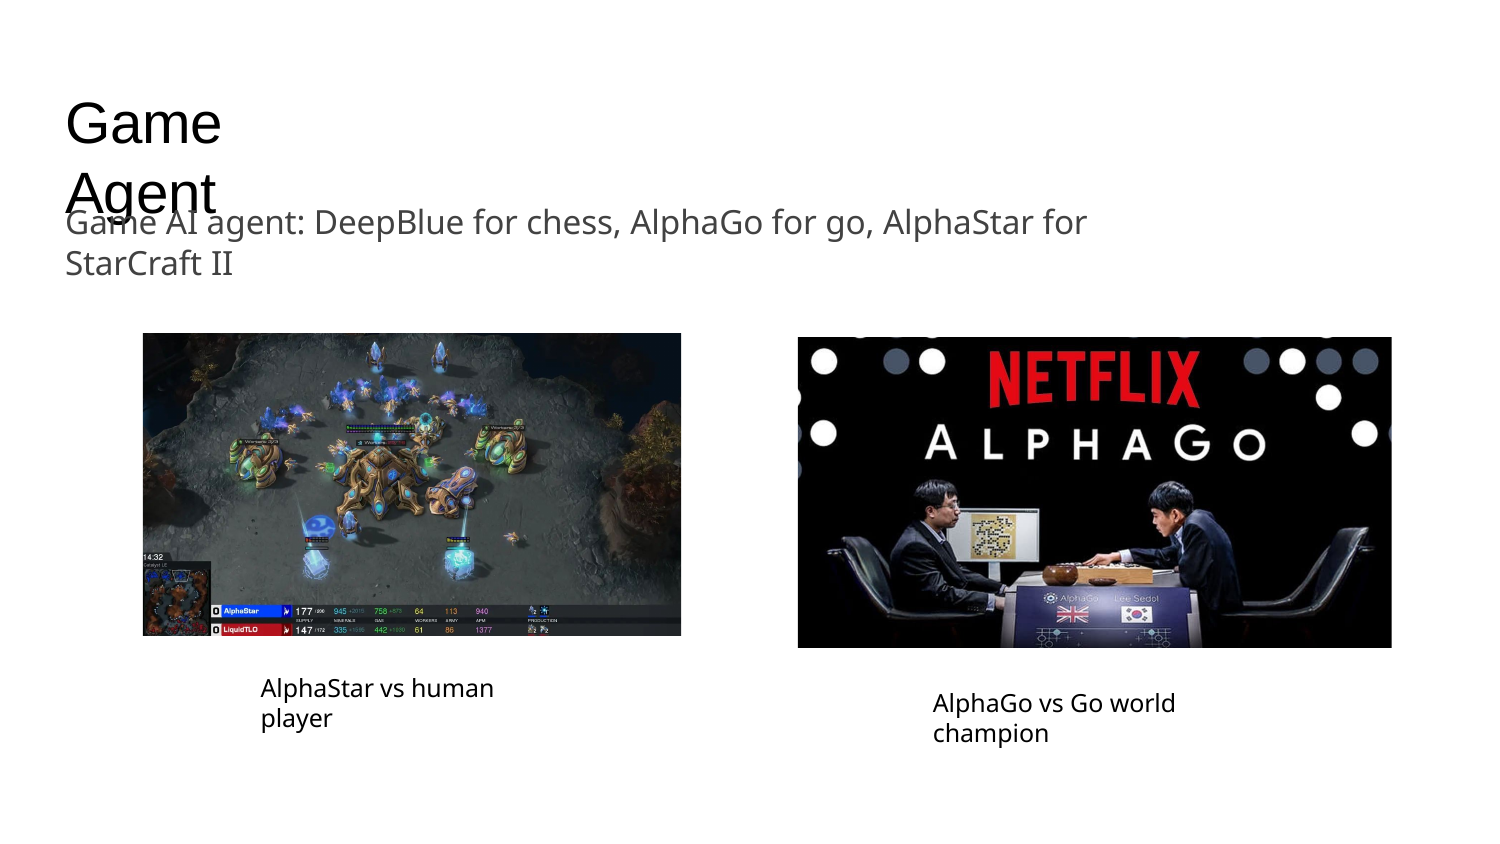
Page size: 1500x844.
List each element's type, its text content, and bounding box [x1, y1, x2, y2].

text_box Game Agent [63, 82, 391, 199]
text_box AlphaStar vs human player [258, 670, 559, 733]
text_box [797, 337, 1392, 648]
text_box AlphaGo vs Go world champion [930, 685, 1283, 748]
text_box [142, 333, 682, 636]
text_box Game AI agent: DeepBlue for chess, AlphaGo for go, AlphaStar for StarCraft II [63, 199, 1203, 282]
